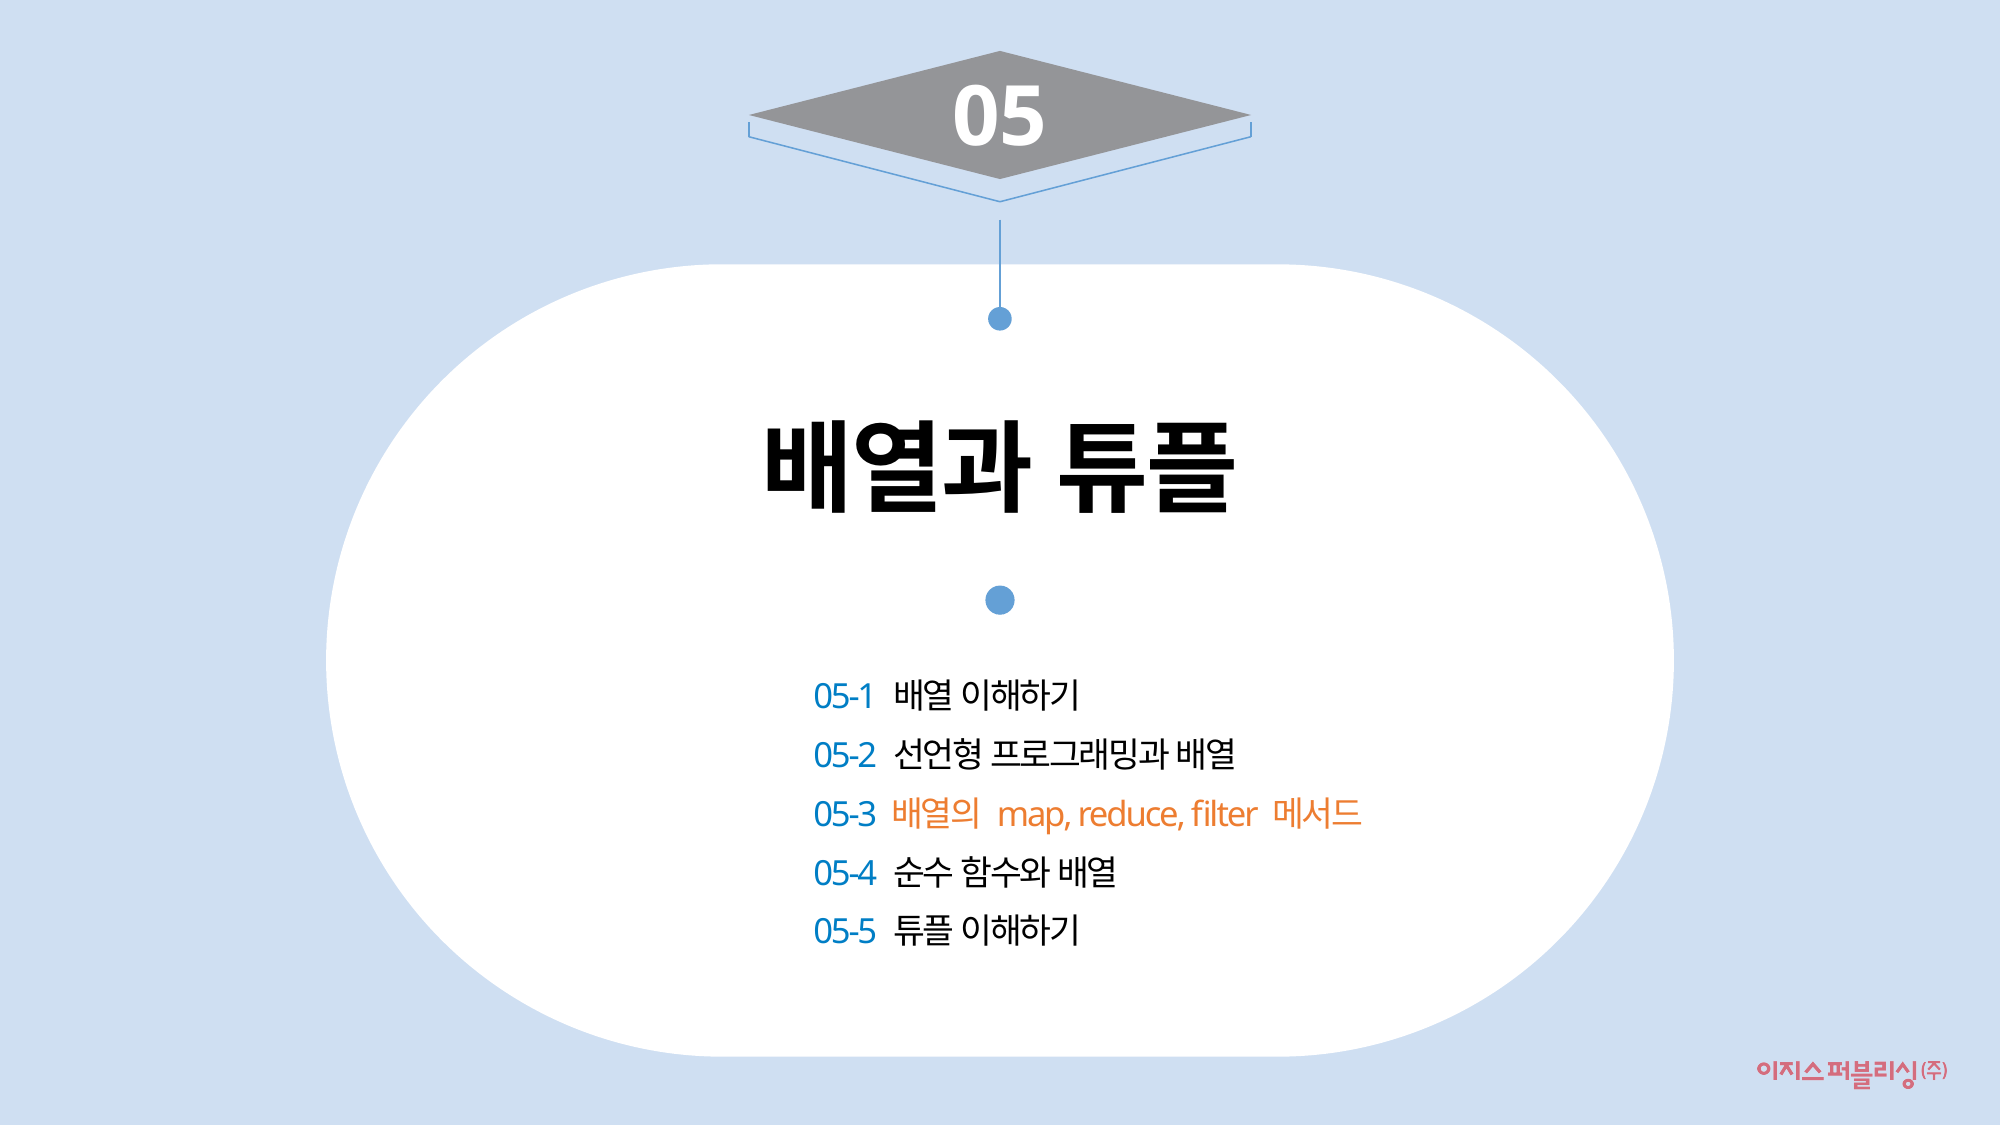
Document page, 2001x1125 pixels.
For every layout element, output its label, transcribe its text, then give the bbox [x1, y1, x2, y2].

list 배열과 튜플 [505, 371, 1495, 534]
list 05-1 배열 이해하기 05-2 선언형 프로그래밍과 배열 05-3 배열의 map, reduce, filter 메서드 05-4 순수 함수와 배열 05-5 튜플 이해하기 [798, 666, 1385, 968]
list 05 [891, 66, 1109, 158]
